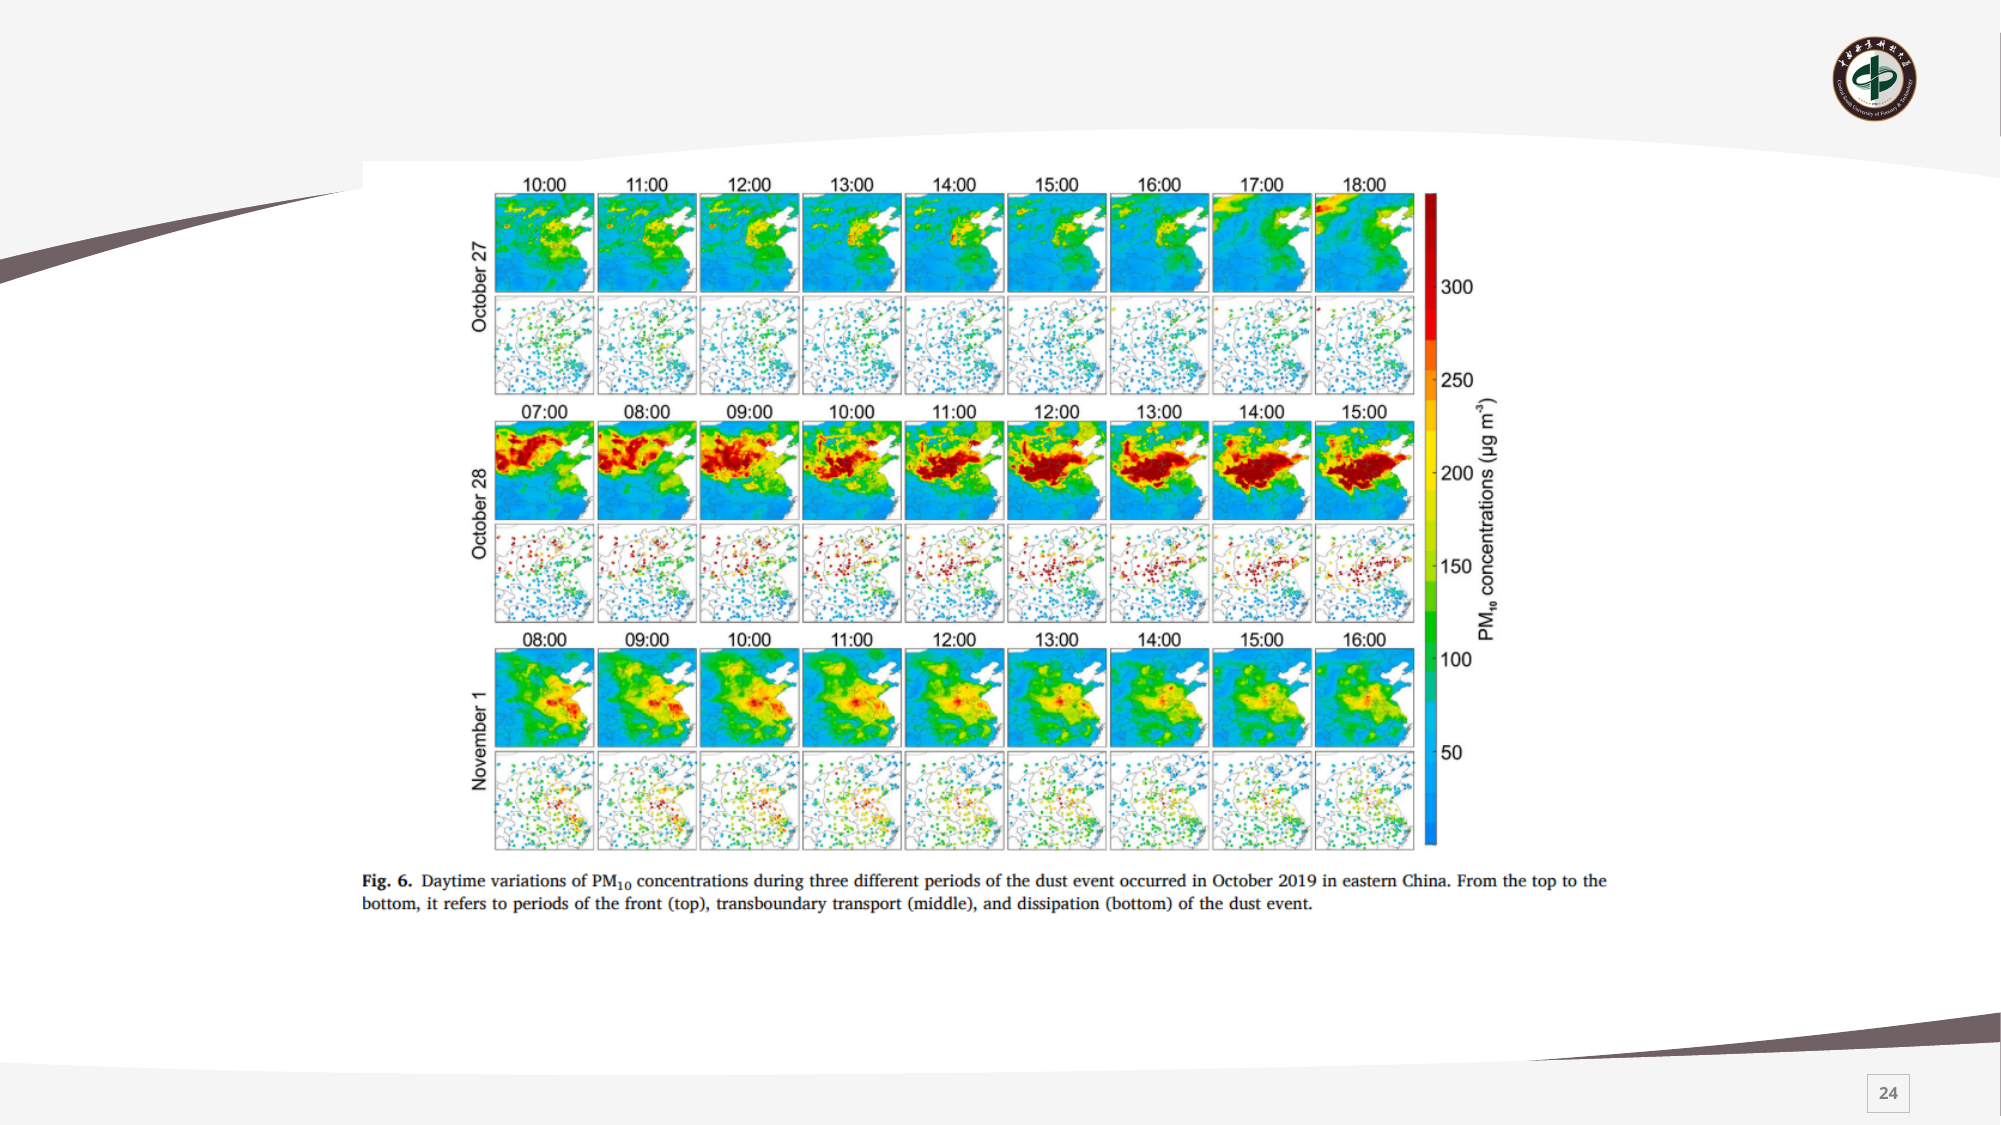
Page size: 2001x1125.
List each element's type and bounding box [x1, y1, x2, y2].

picture [363, 161, 1612, 932]
picture [1831, 35, 1918, 123]
